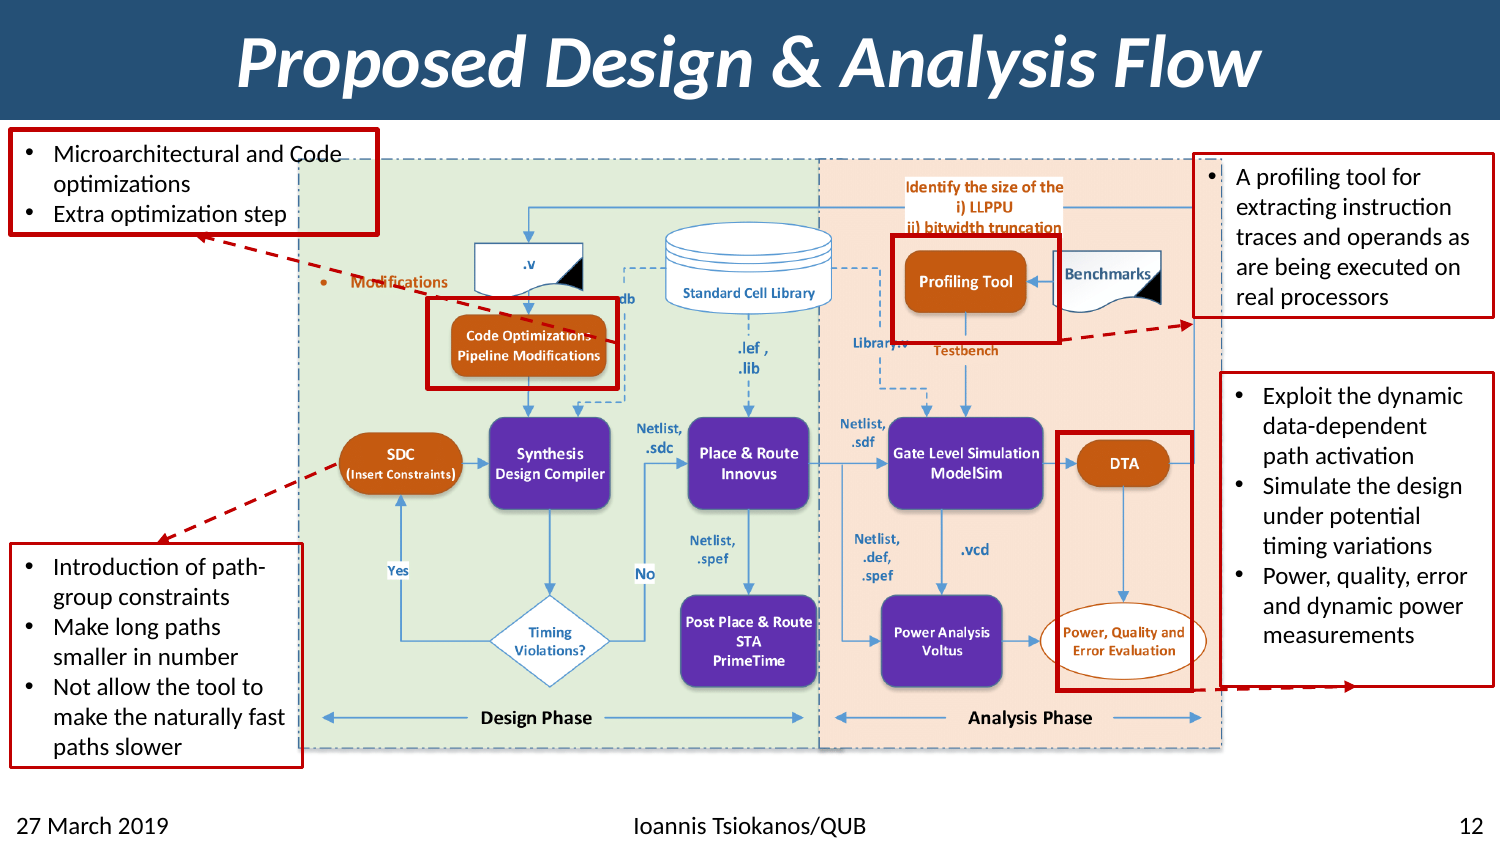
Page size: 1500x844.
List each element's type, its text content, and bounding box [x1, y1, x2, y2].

text_box Introduction of path-group constraints Make long paths smaller in number Not allow the tool to make the naturally fast paths slower [10, 543, 303, 768]
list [290, 153, 1231, 760]
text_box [193, 235, 428, 346]
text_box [156, 464, 337, 544]
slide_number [1, 801, 387, 844]
text_box Microarchitectural and Code optimizations Extra optimization step [10, 129, 378, 235]
slide_number 12 [1113, 801, 1499, 844]
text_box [1059, 324, 1194, 341]
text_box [1193, 659, 1358, 691]
footer Ioannis Tsiokanos/QUB [496, 801, 1004, 844]
text_box A profiling tool for extracting instruction traces and operands as are being executed on real processors [1231, 153, 1494, 318]
text_box Exploit the dynamic data-dependent path activation Simulate the design under potential timing variations Power, quality, error and dynamic power measurements [1231, 372, 1494, 687]
title Proposed Design & Analysis Flow [22, 15, 1478, 111]
